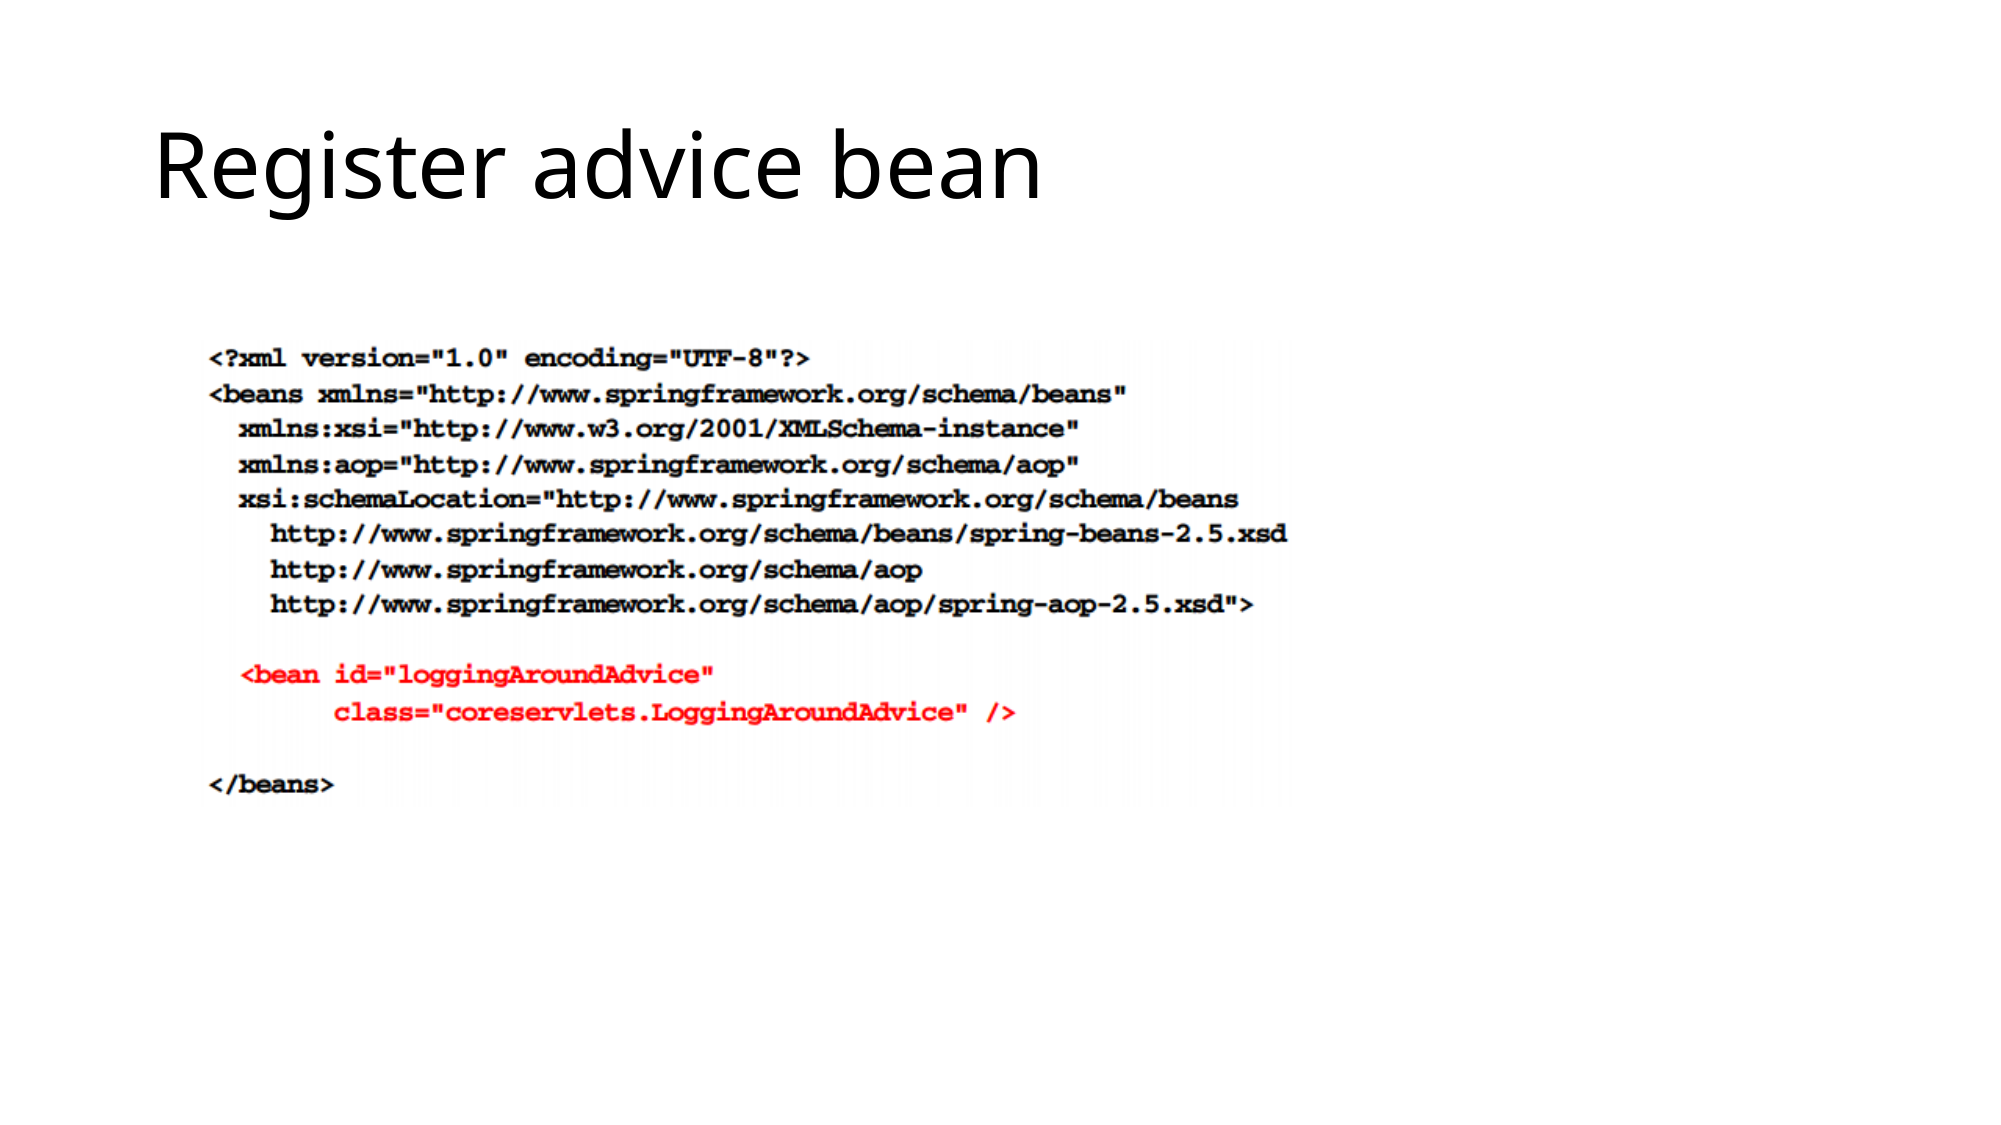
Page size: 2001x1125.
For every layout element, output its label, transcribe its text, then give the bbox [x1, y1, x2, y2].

picture [200, 340, 1292, 807]
title Register advice bean [137, 59, 1863, 278]
